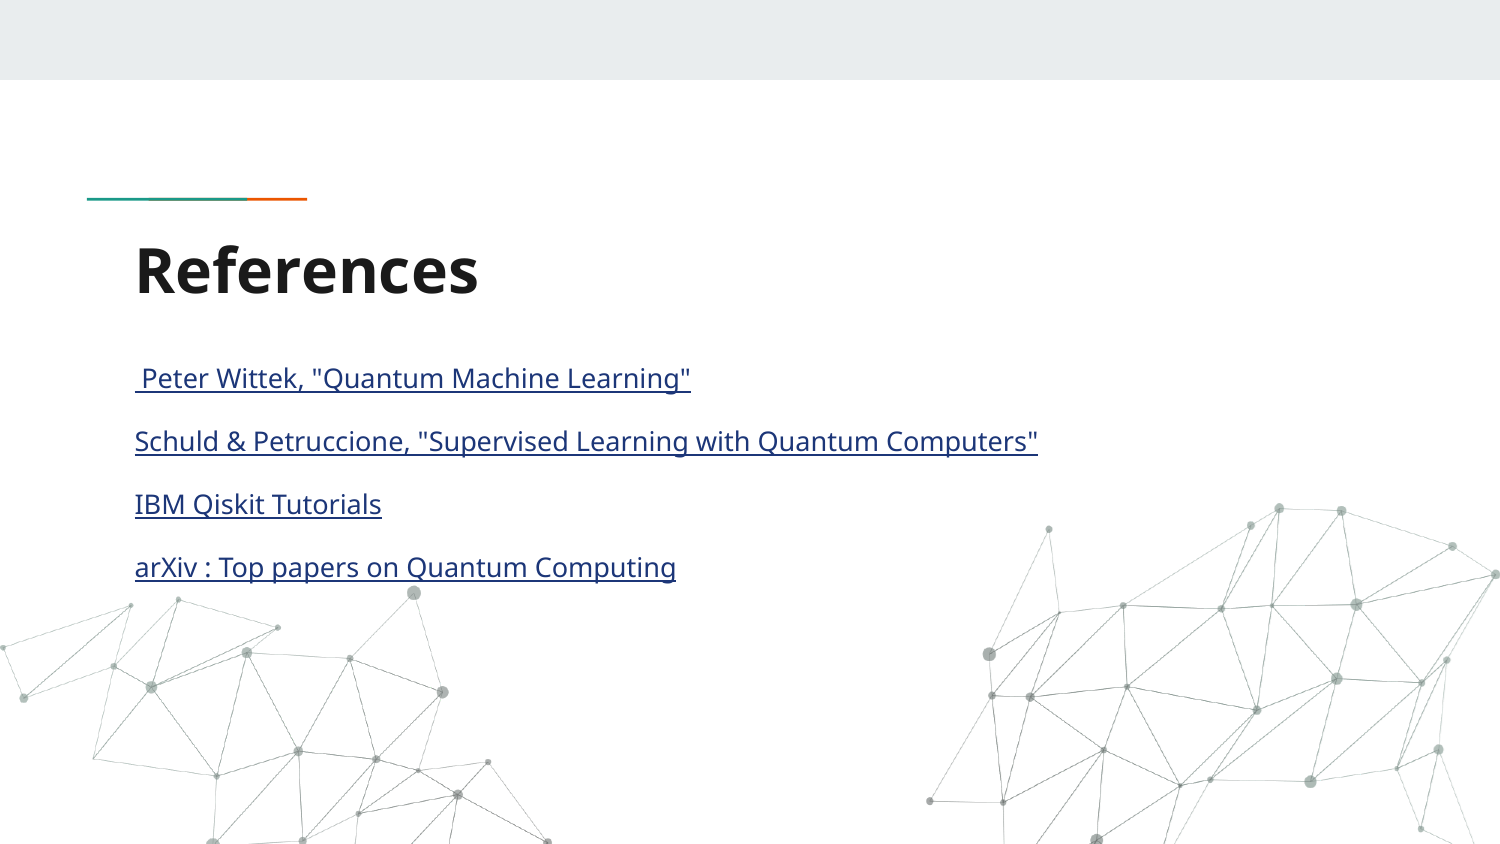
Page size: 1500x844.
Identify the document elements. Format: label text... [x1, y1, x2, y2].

list Peter Wittek, "Quantum Machine Learning" Schuld & Petruccione, "Supervised Learning with Quantum Computers" IBM Qiskit Tutorials arXiv : Top papers on Quantum Computing [119, 341, 1381, 502]
title References [119, 216, 864, 305]
picture [0, 503, 1500, 844]
